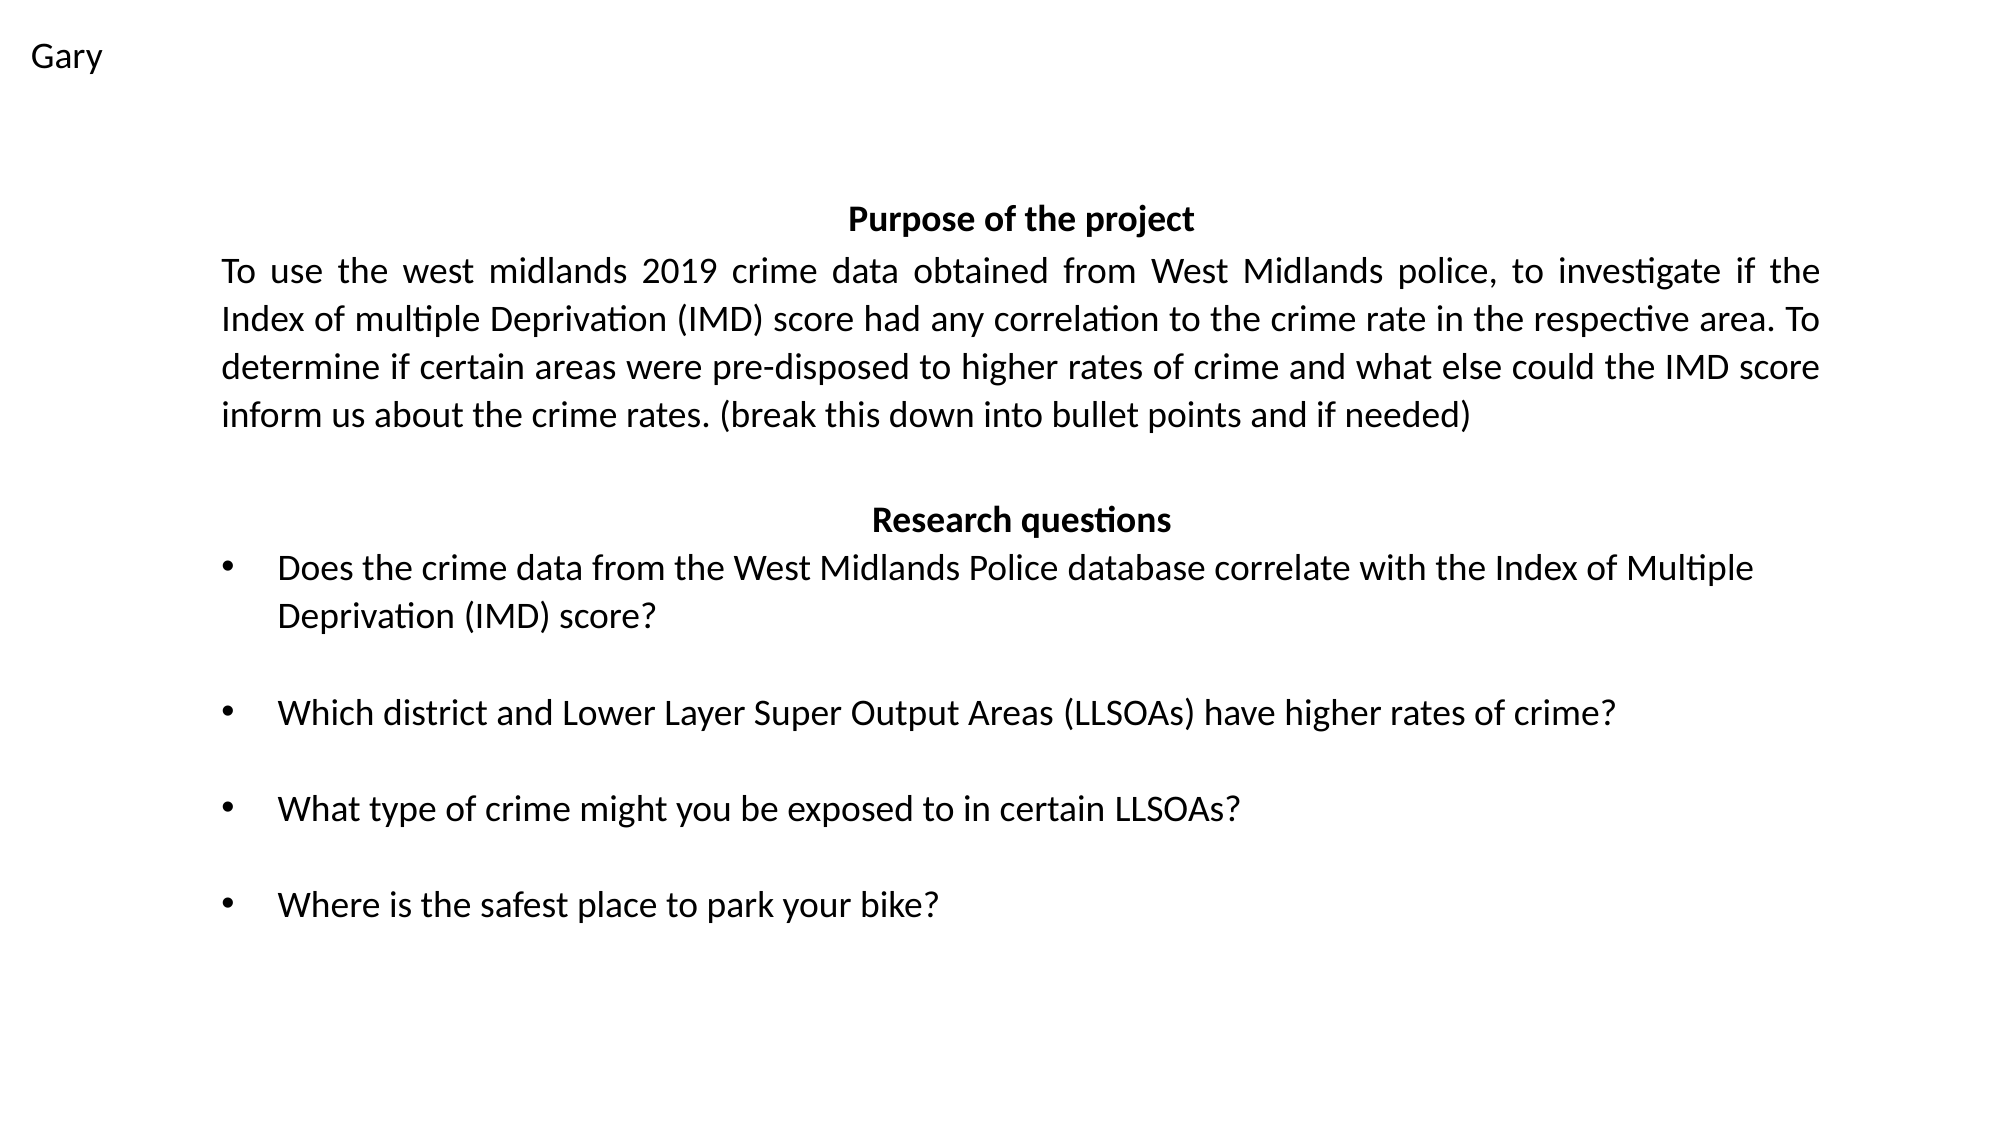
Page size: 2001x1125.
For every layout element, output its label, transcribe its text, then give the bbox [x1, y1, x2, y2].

text_box Gary [16, 23, 177, 83]
text_box Purpose of the project To use the west midlands 2019 crime data obtained from West Midlands police, to investigate if the Index of multiple Deprivation (IMD) score had any correlation to the crime rate in the respective area. To determine if certain areas were pre-disposed to higher rates of crime and what else could the IMD score inform us about the crime rates. (break this down into bullet points and if needed) Research questions Does the crime data from the West Midlands Police database correlate with the Index of Multiple Deprivation (IMD) score? Which district and Lower Layer Super Output Areas (LLSOAs) have higher rates of crime? What type of crime might you be exposed to in certain LLSOAs? Where is the safest place to park your bike? [206, 133, 1838, 933]
